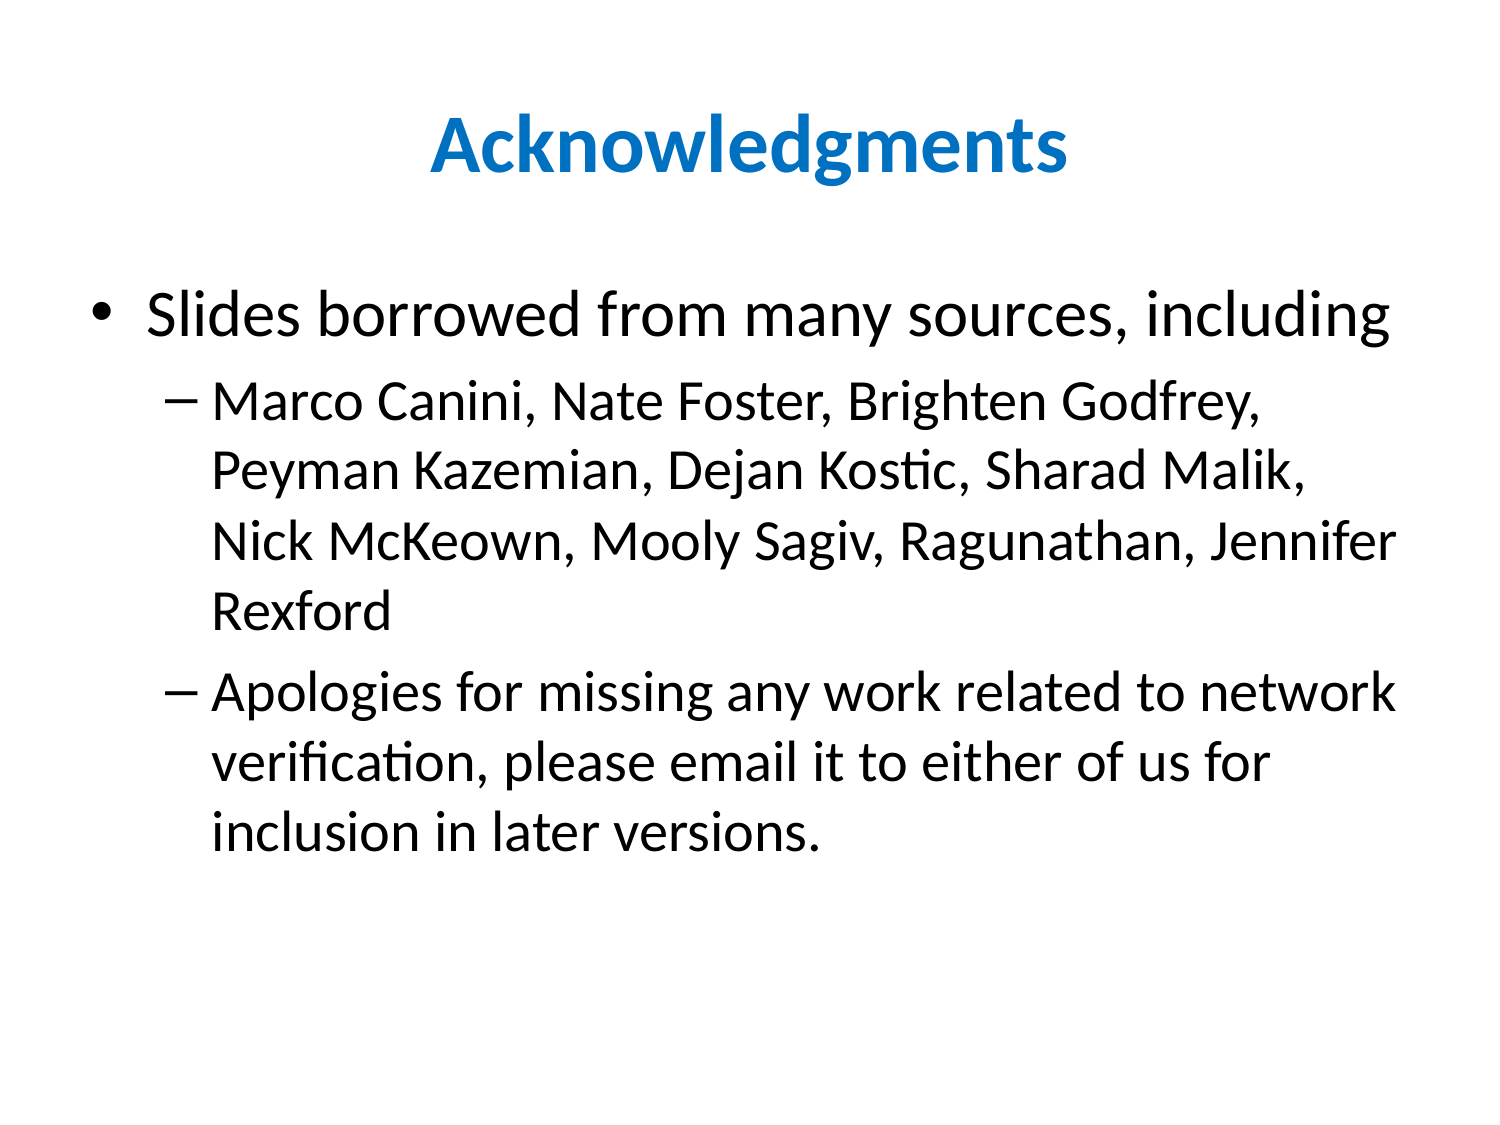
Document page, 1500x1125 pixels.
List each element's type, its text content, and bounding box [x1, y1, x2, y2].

title Acknowledgments [74, 44, 1426, 233]
list Slides borrowed from many sources, including Marco Canini, Nate Foster, Brighten Godfrey, Peyman Kazemian, Dejan Kostic, Sharad Malik, Nick McKeown, Mooly Sagiv, Ragunathan, Jennifer Rexford Apologies for missing any work related to network verification, please email it to either of us for inclusion in later versions. [74, 262, 1426, 1006]
